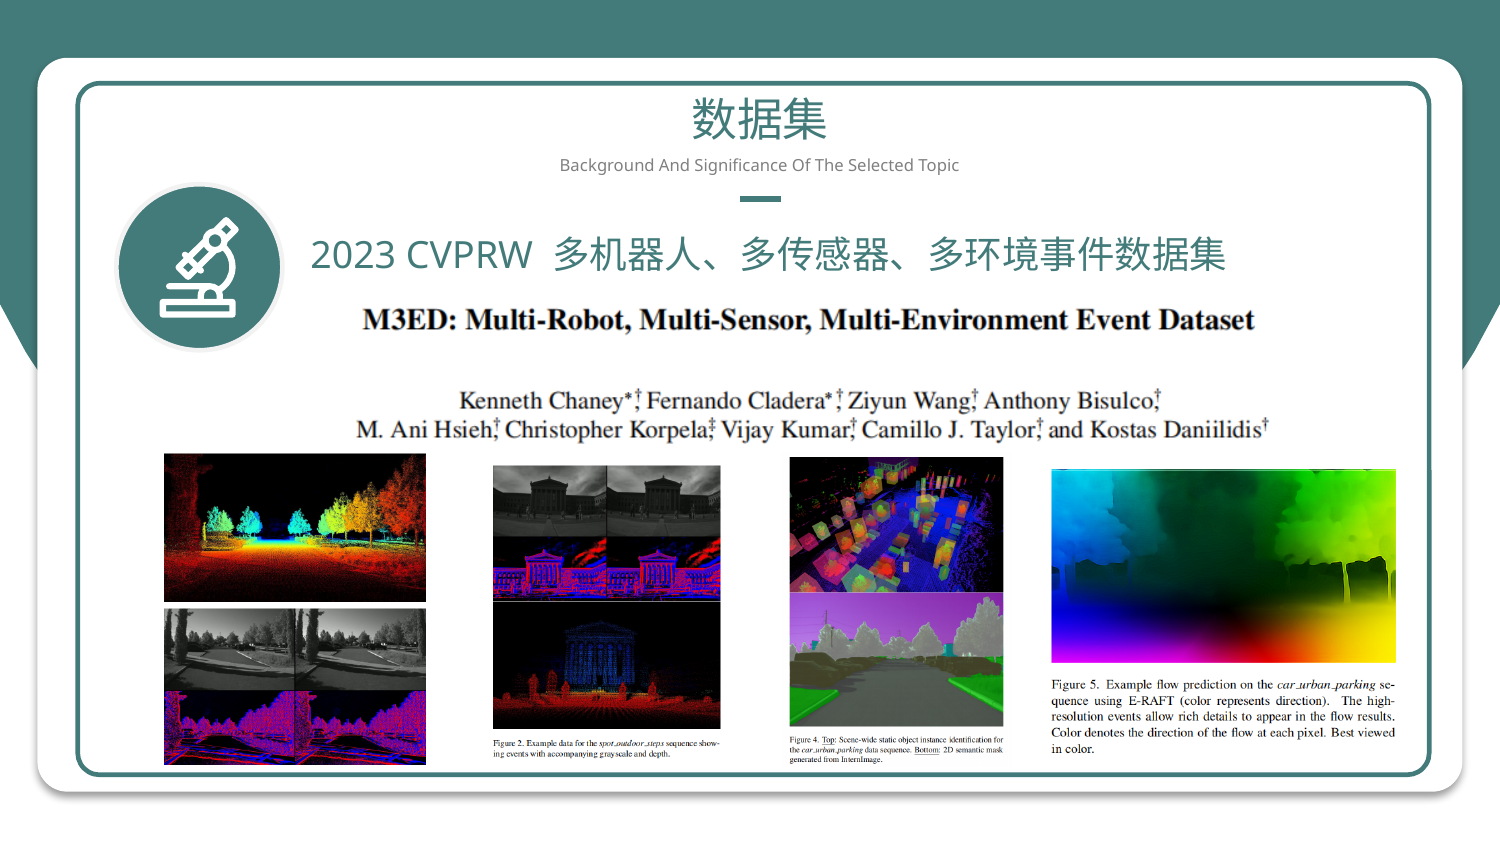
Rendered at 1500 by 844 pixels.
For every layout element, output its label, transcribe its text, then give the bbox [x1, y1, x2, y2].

picture [150, 283, 1413, 772]
text_box [76, 82, 1431, 776]
text_box [159, 217, 239, 318]
text_box [115, 183, 284, 352]
text_box 2023 CVPRW 多机器人、多传感器、多环境事件数据集 [295, 223, 1313, 283]
